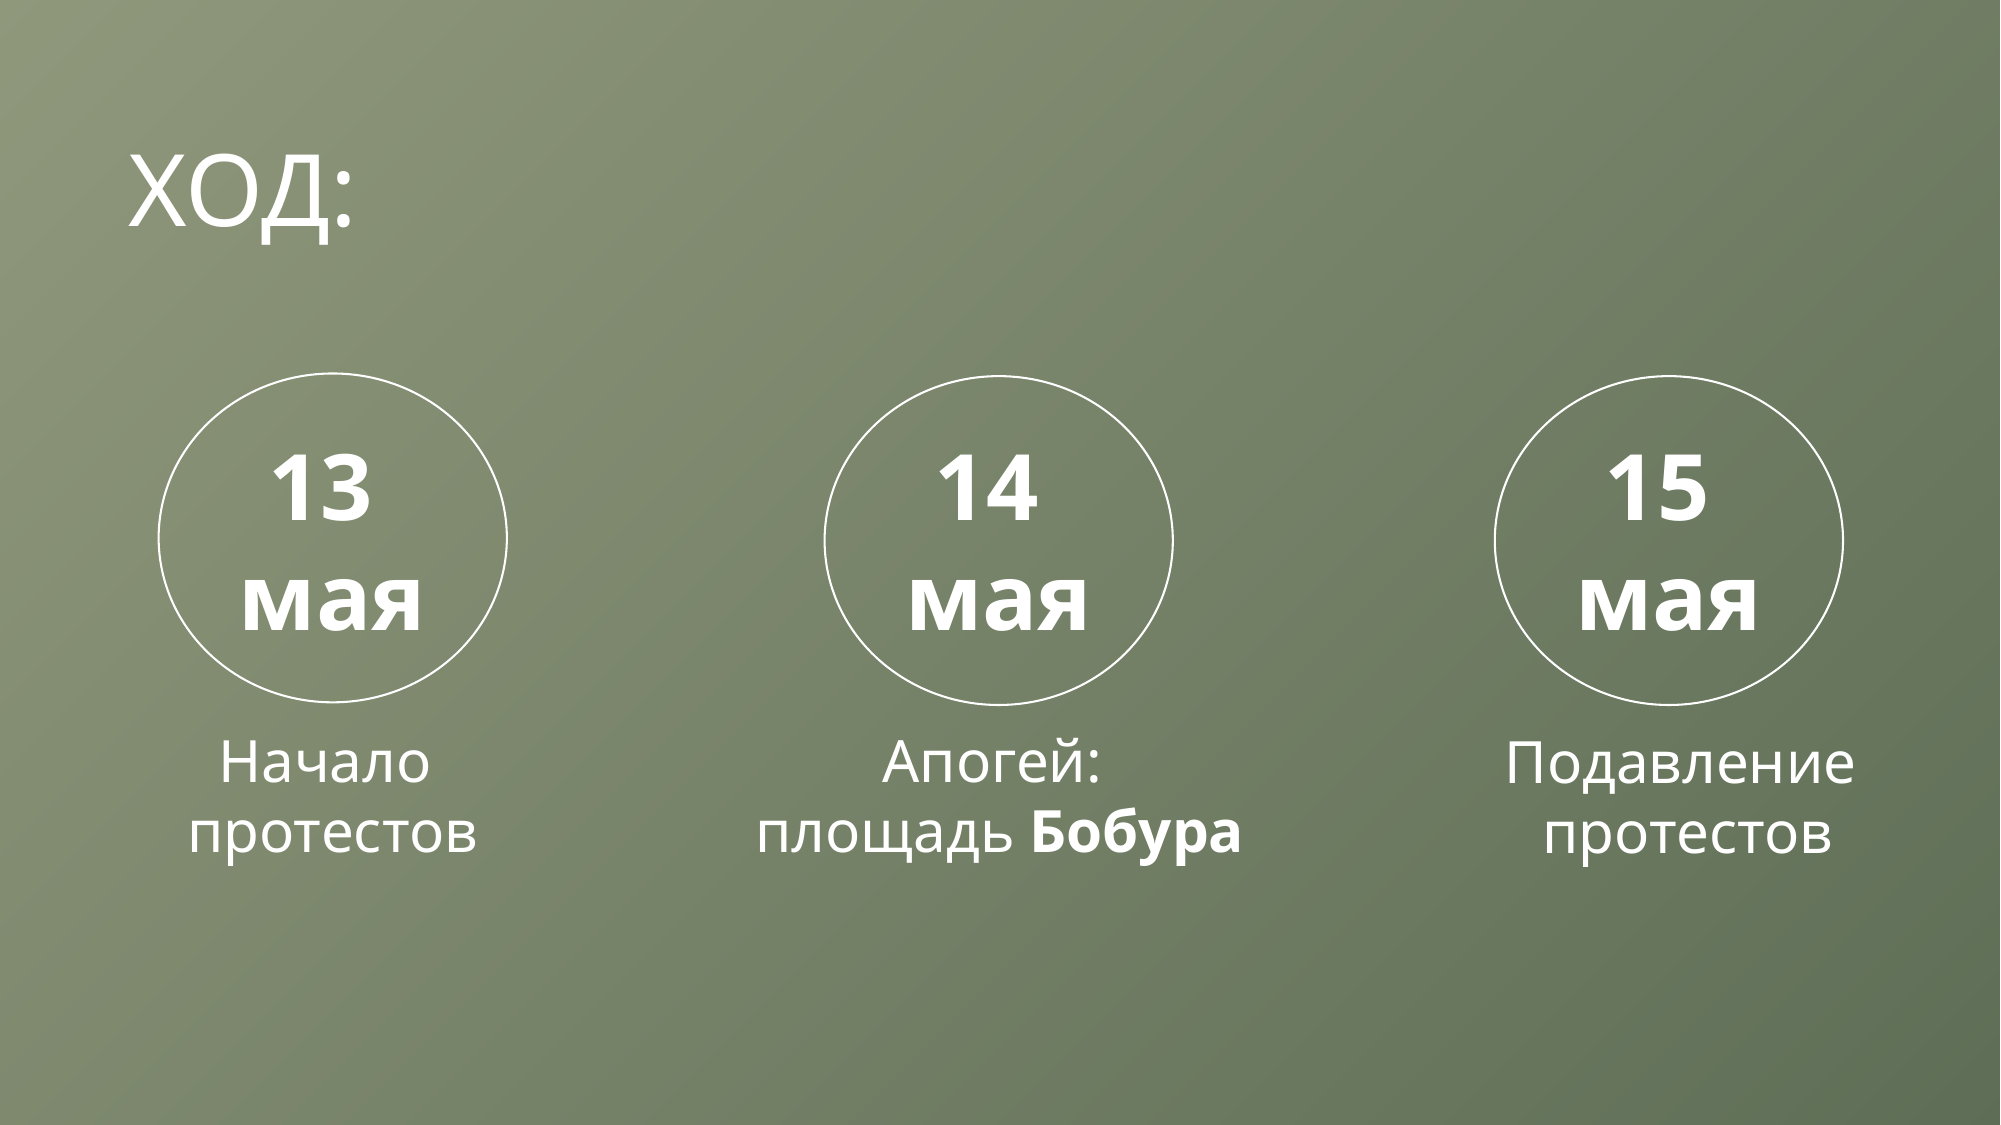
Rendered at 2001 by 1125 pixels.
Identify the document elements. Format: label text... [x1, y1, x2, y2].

text_box [876, 374, 1122, 421]
text_box 13 мая [133, 421, 532, 657]
text_box [872, 657, 1125, 708]
text_box 14 мая [799, 421, 1198, 657]
text_box [207, 371, 459, 421]
text_box [1546, 374, 1792, 421]
text_box Подавление протестов [1356, 717, 2000, 873]
text_box ХОД: [114, 119, 879, 255]
text_box 15 мая [1469, 421, 1868, 657]
text_box Начало протестов [22, 717, 643, 872]
text_box Апогей: площадь Бобура [689, 717, 1311, 872]
text_box [1542, 657, 1795, 708]
text_box [209, 657, 456, 705]
